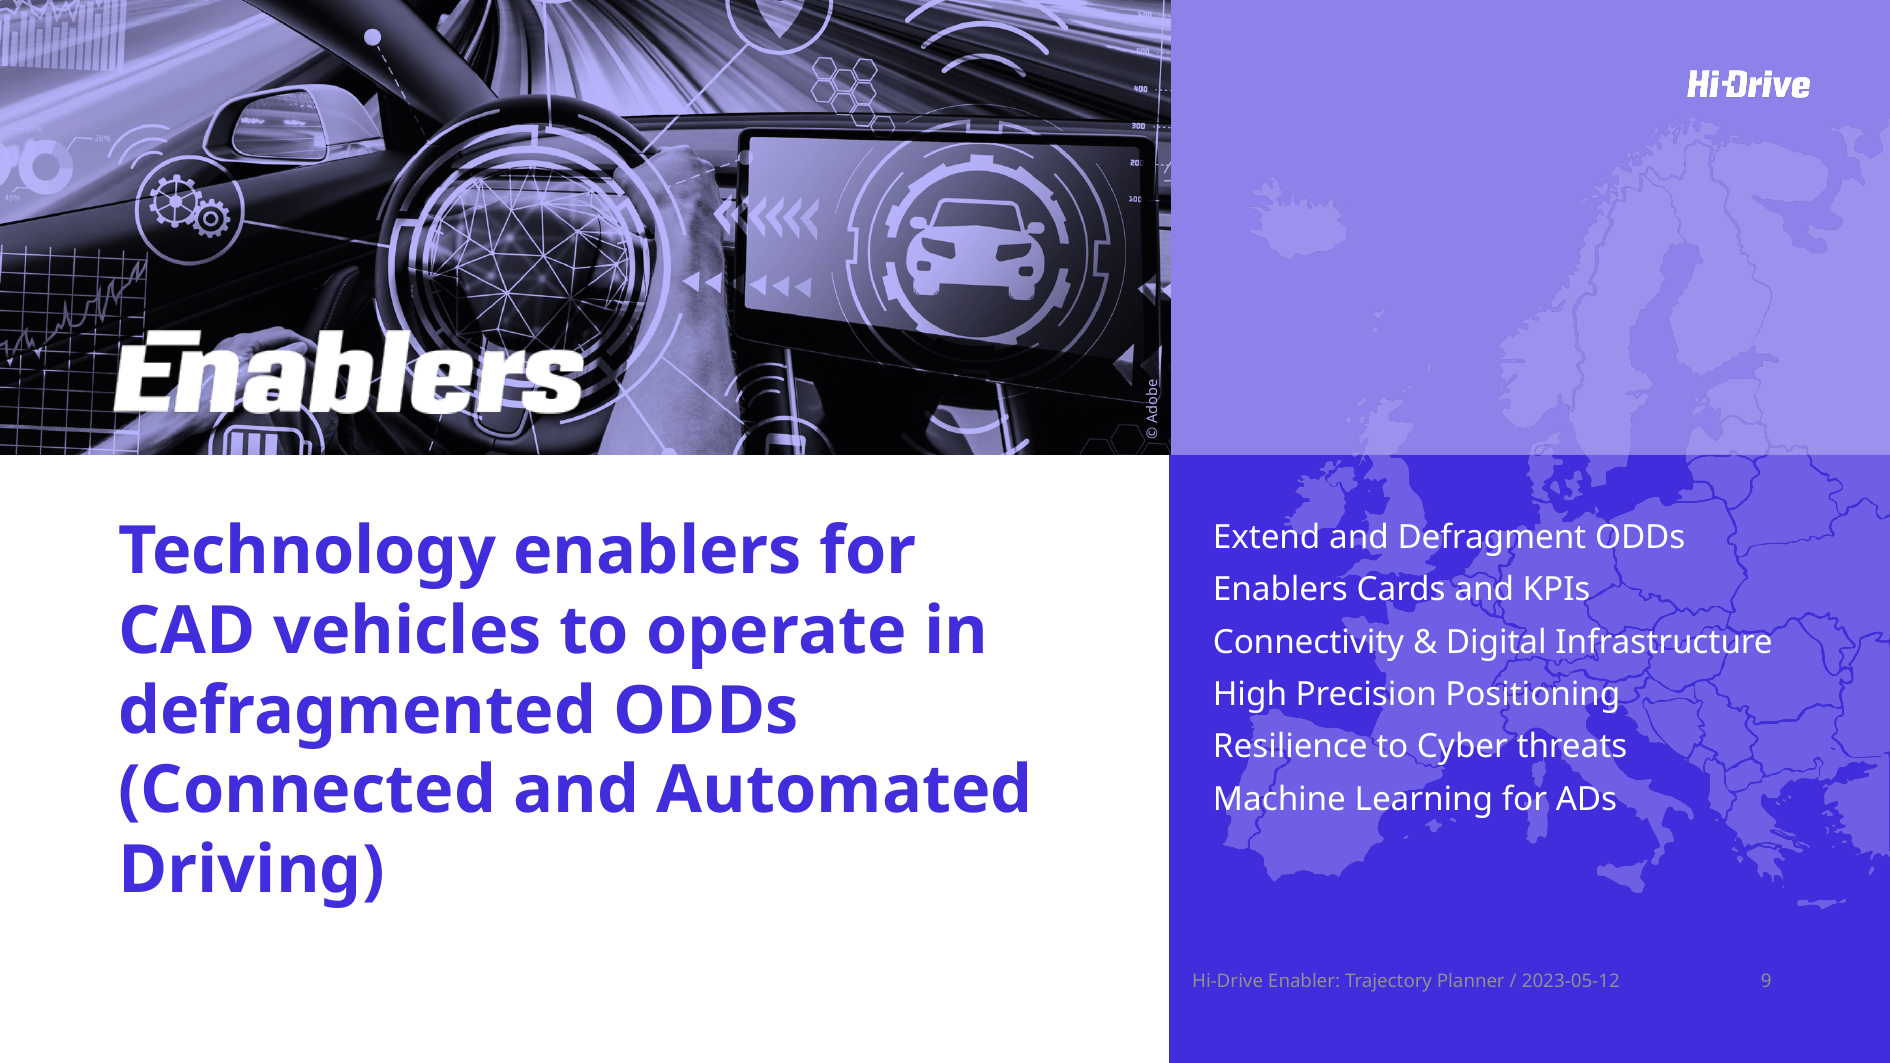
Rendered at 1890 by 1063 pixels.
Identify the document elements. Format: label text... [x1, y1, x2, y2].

text_box Technology enablers for CAD vehicles to operate in defragmented ODDs (Connected and Automated Driving) [118, 506, 1135, 907]
text_box Extend and Defragment ODDs Enablers Cards and KPIs Connectivity & Digital Infrastructure High Precision Positioning Resilience to Cyber threats Machine Learning for ADs [1212, 514, 1865, 794]
footer Hi-Drive Enabler: Trajectory Planner / 2023-05-12 [719, 972, 1620, 990]
slide_number 9 [1653, 972, 1772, 990]
picture [1687, 70, 1810, 98]
picture [1199, 107, 1890, 927]
picture [0, 0, 1171, 455]
